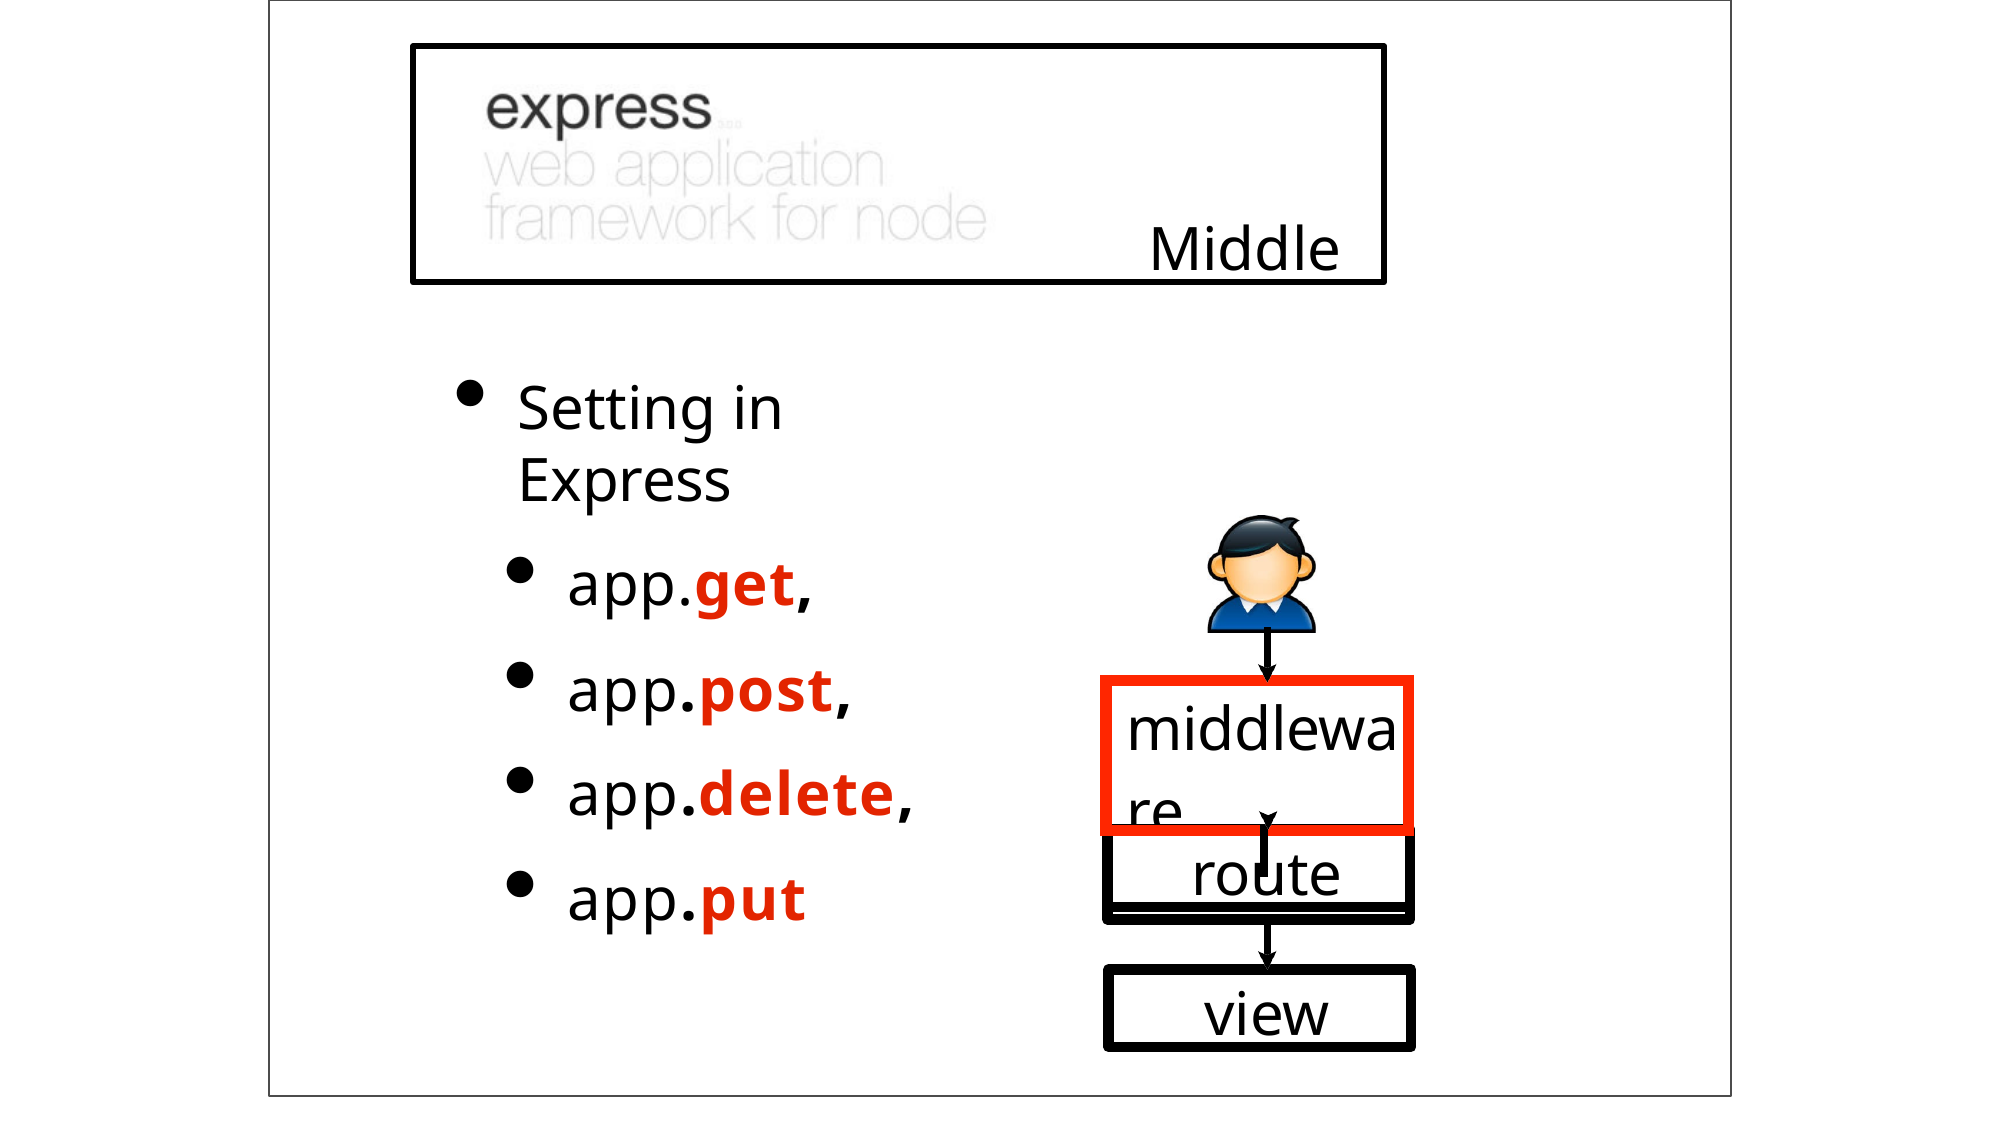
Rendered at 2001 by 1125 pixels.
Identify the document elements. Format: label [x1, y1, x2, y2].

text_box [269, 0, 1731, 1097]
